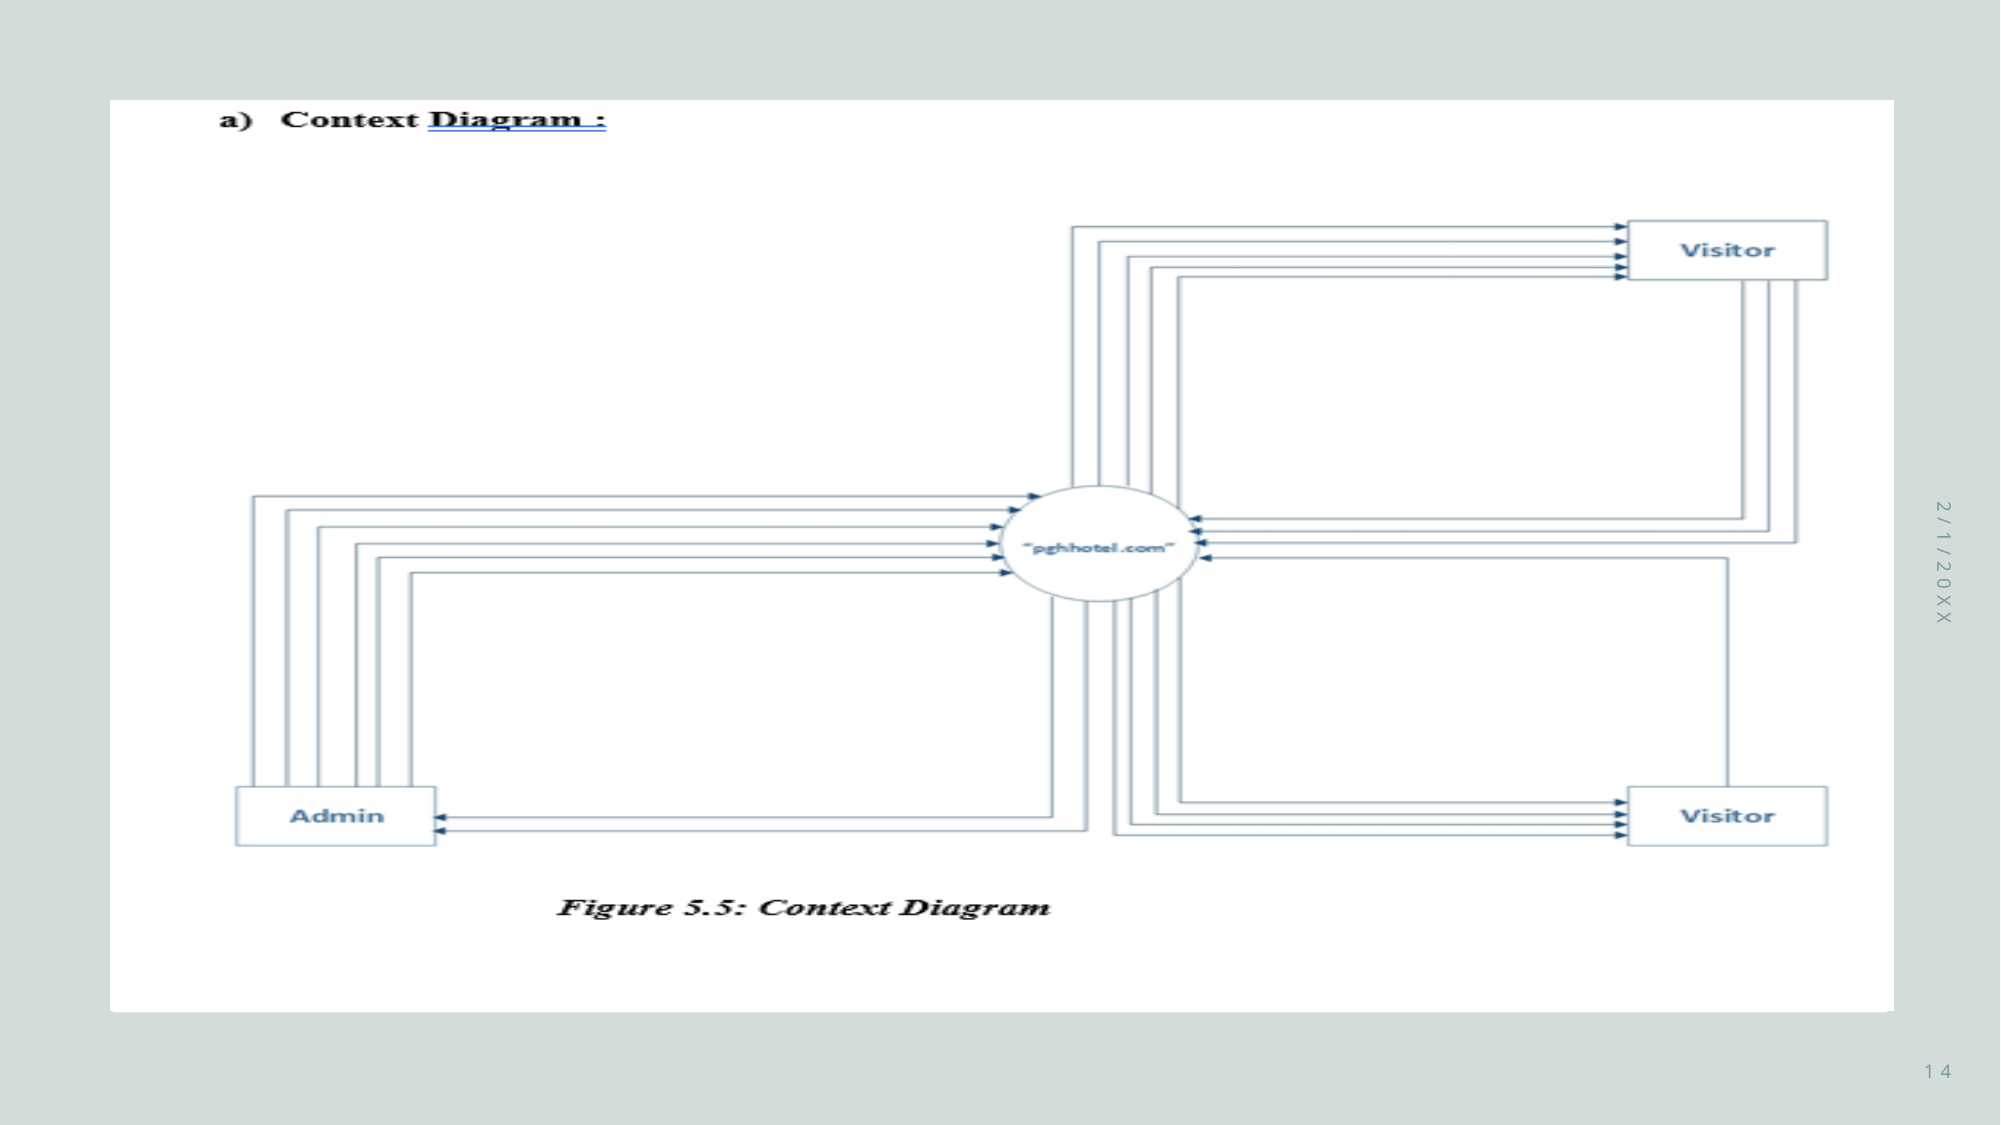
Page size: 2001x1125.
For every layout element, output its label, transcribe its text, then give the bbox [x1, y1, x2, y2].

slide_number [1911, 224, 1979, 900]
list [110, 100, 1894, 1011]
slide_number 14 [1823, 1042, 1967, 1103]
